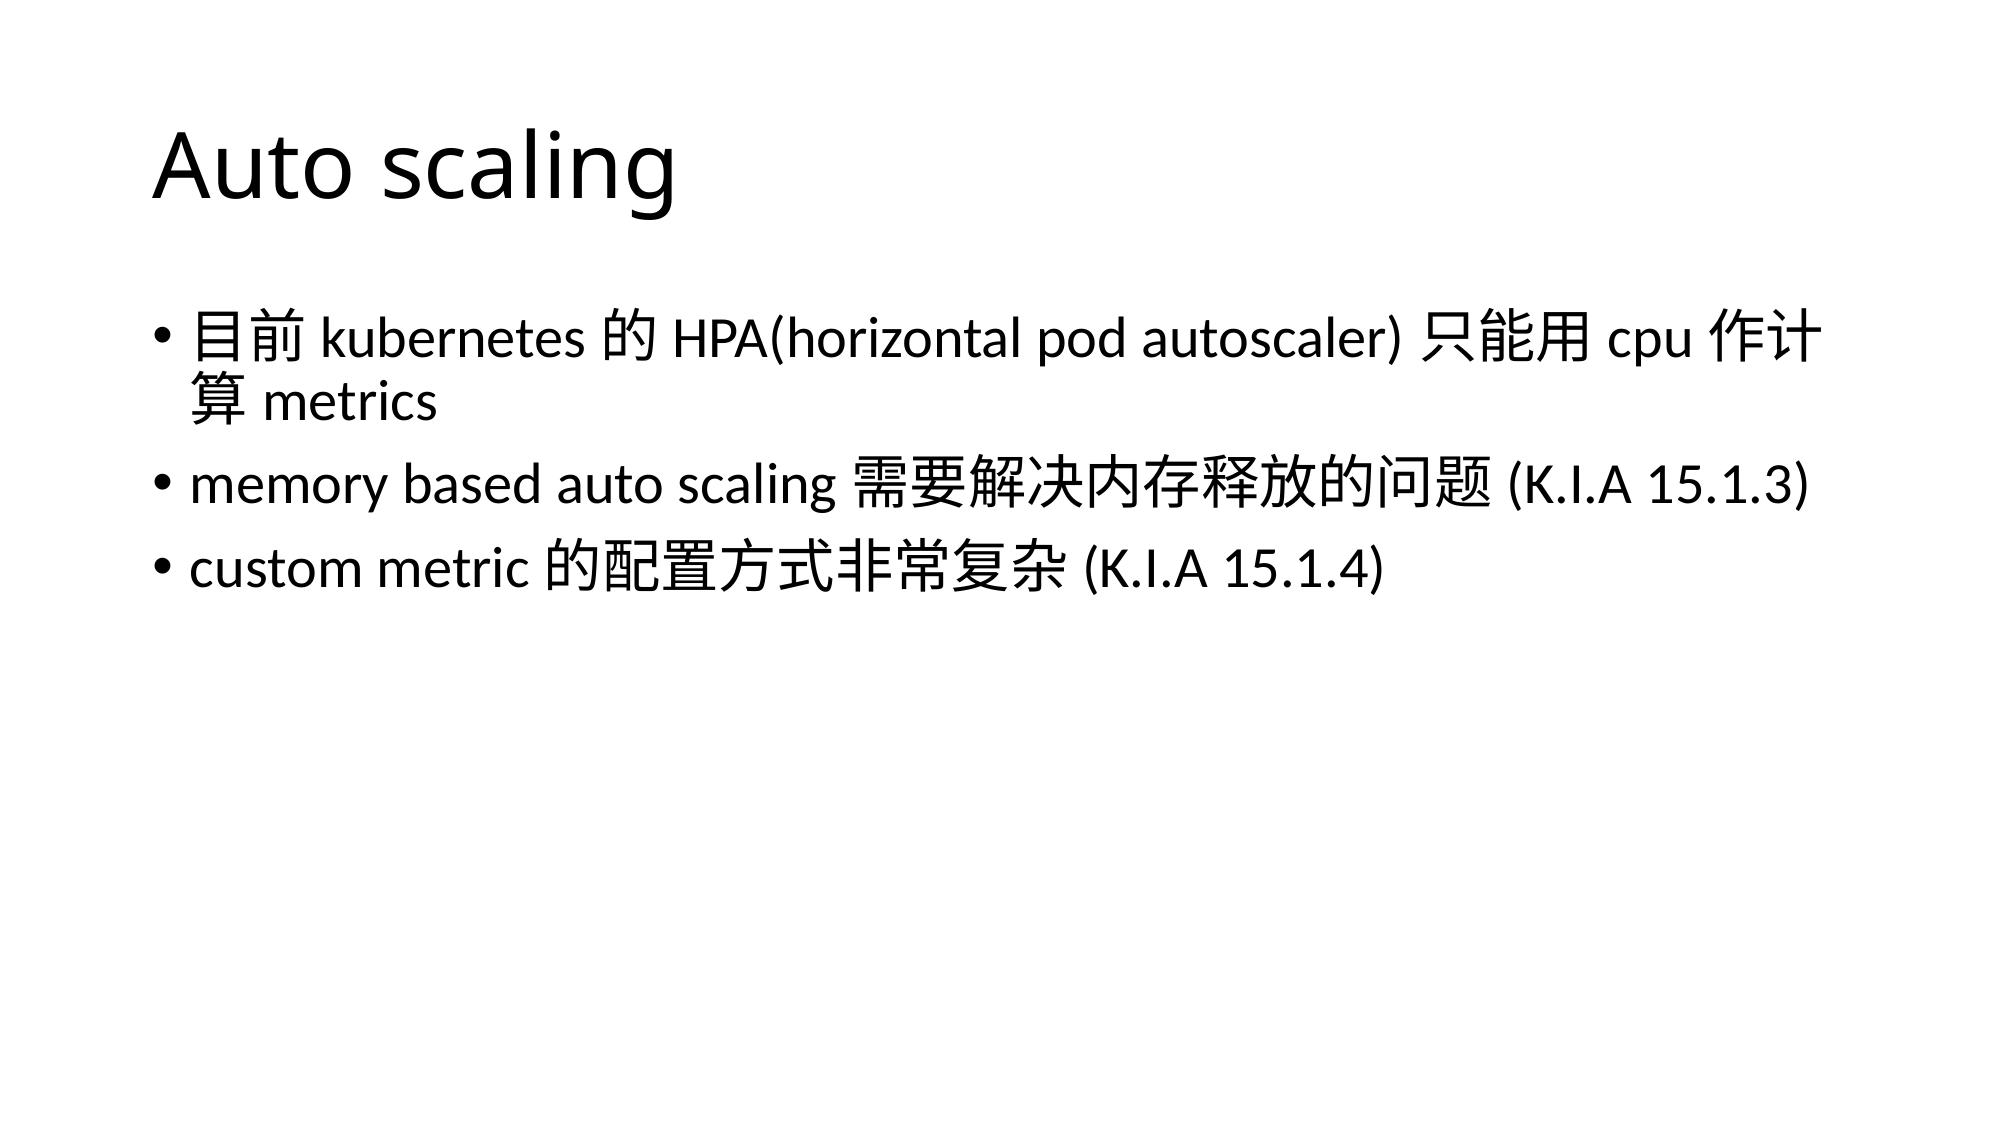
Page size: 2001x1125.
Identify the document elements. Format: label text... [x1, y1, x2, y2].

title Auto scaling [137, 59, 1863, 278]
list 目前kubernetes的HPA(horizontal pod autoscaler)只能用cpu作计算metrics memory based auto scaling需要解决内存释放的问题(K.I.A 15.1.3) custom metric的配置方式非常复杂(K.I.A 15.1.4) [137, 299, 1863, 1014]
